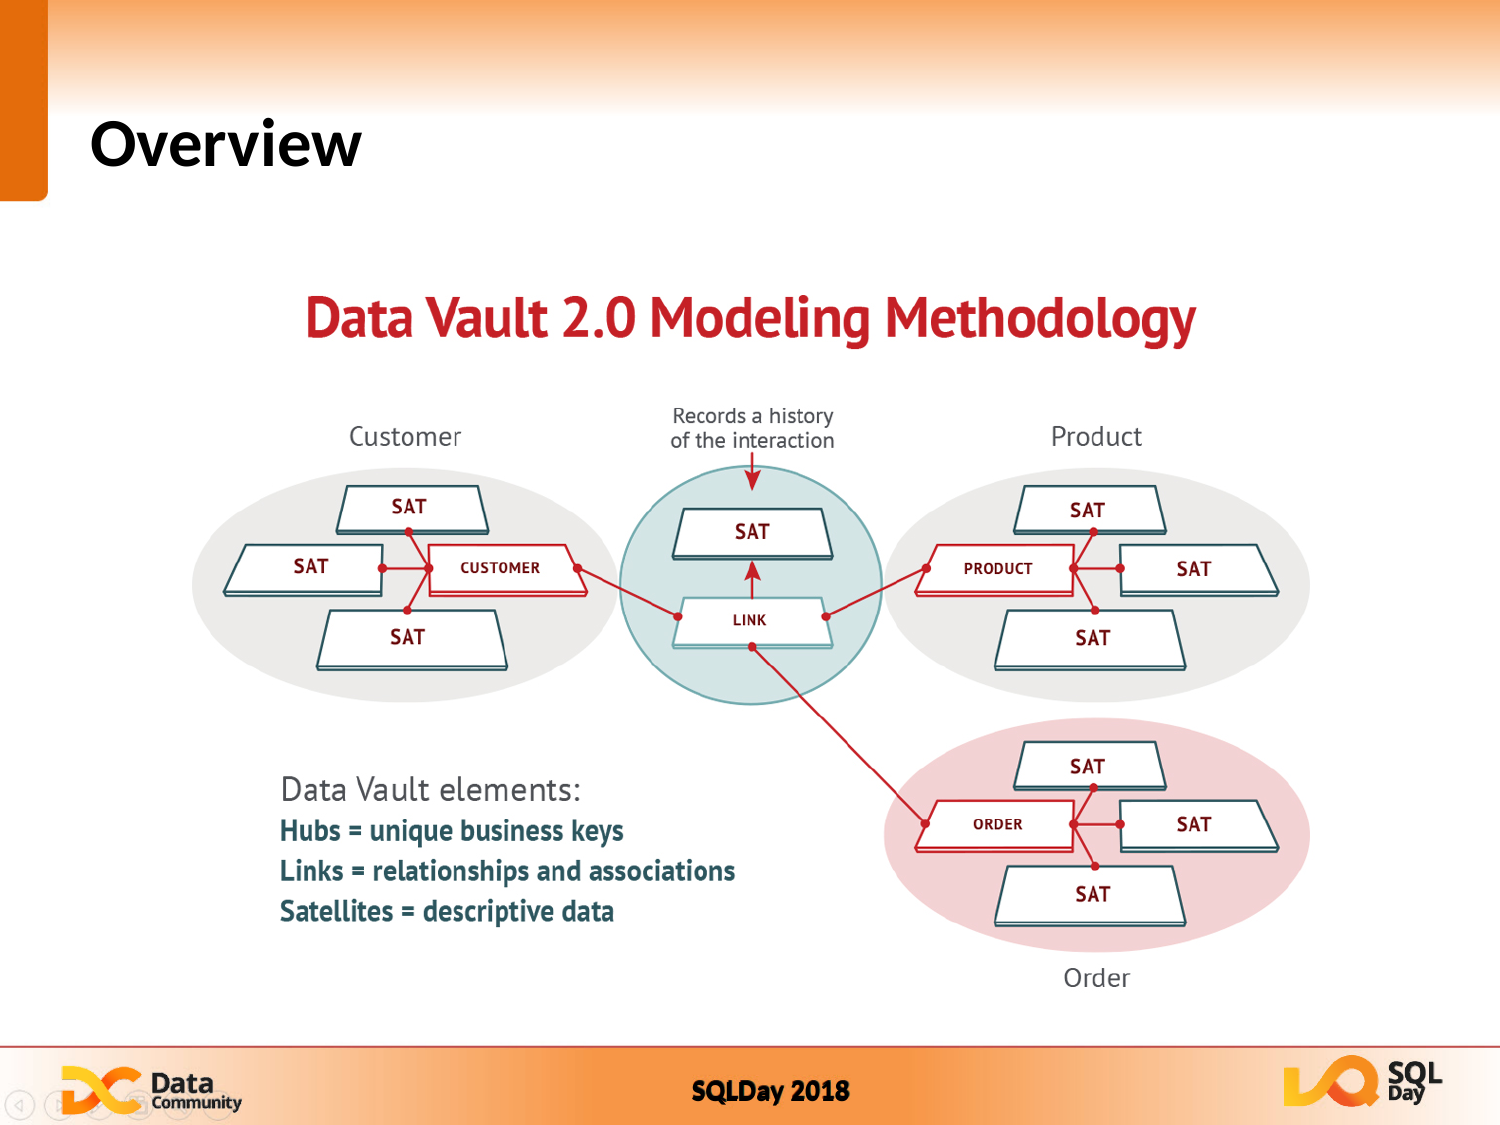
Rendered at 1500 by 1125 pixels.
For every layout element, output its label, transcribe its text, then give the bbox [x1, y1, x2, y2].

picture [0, 0, 1500, 1125]
title Overview [75, 45, 1425, 233]
